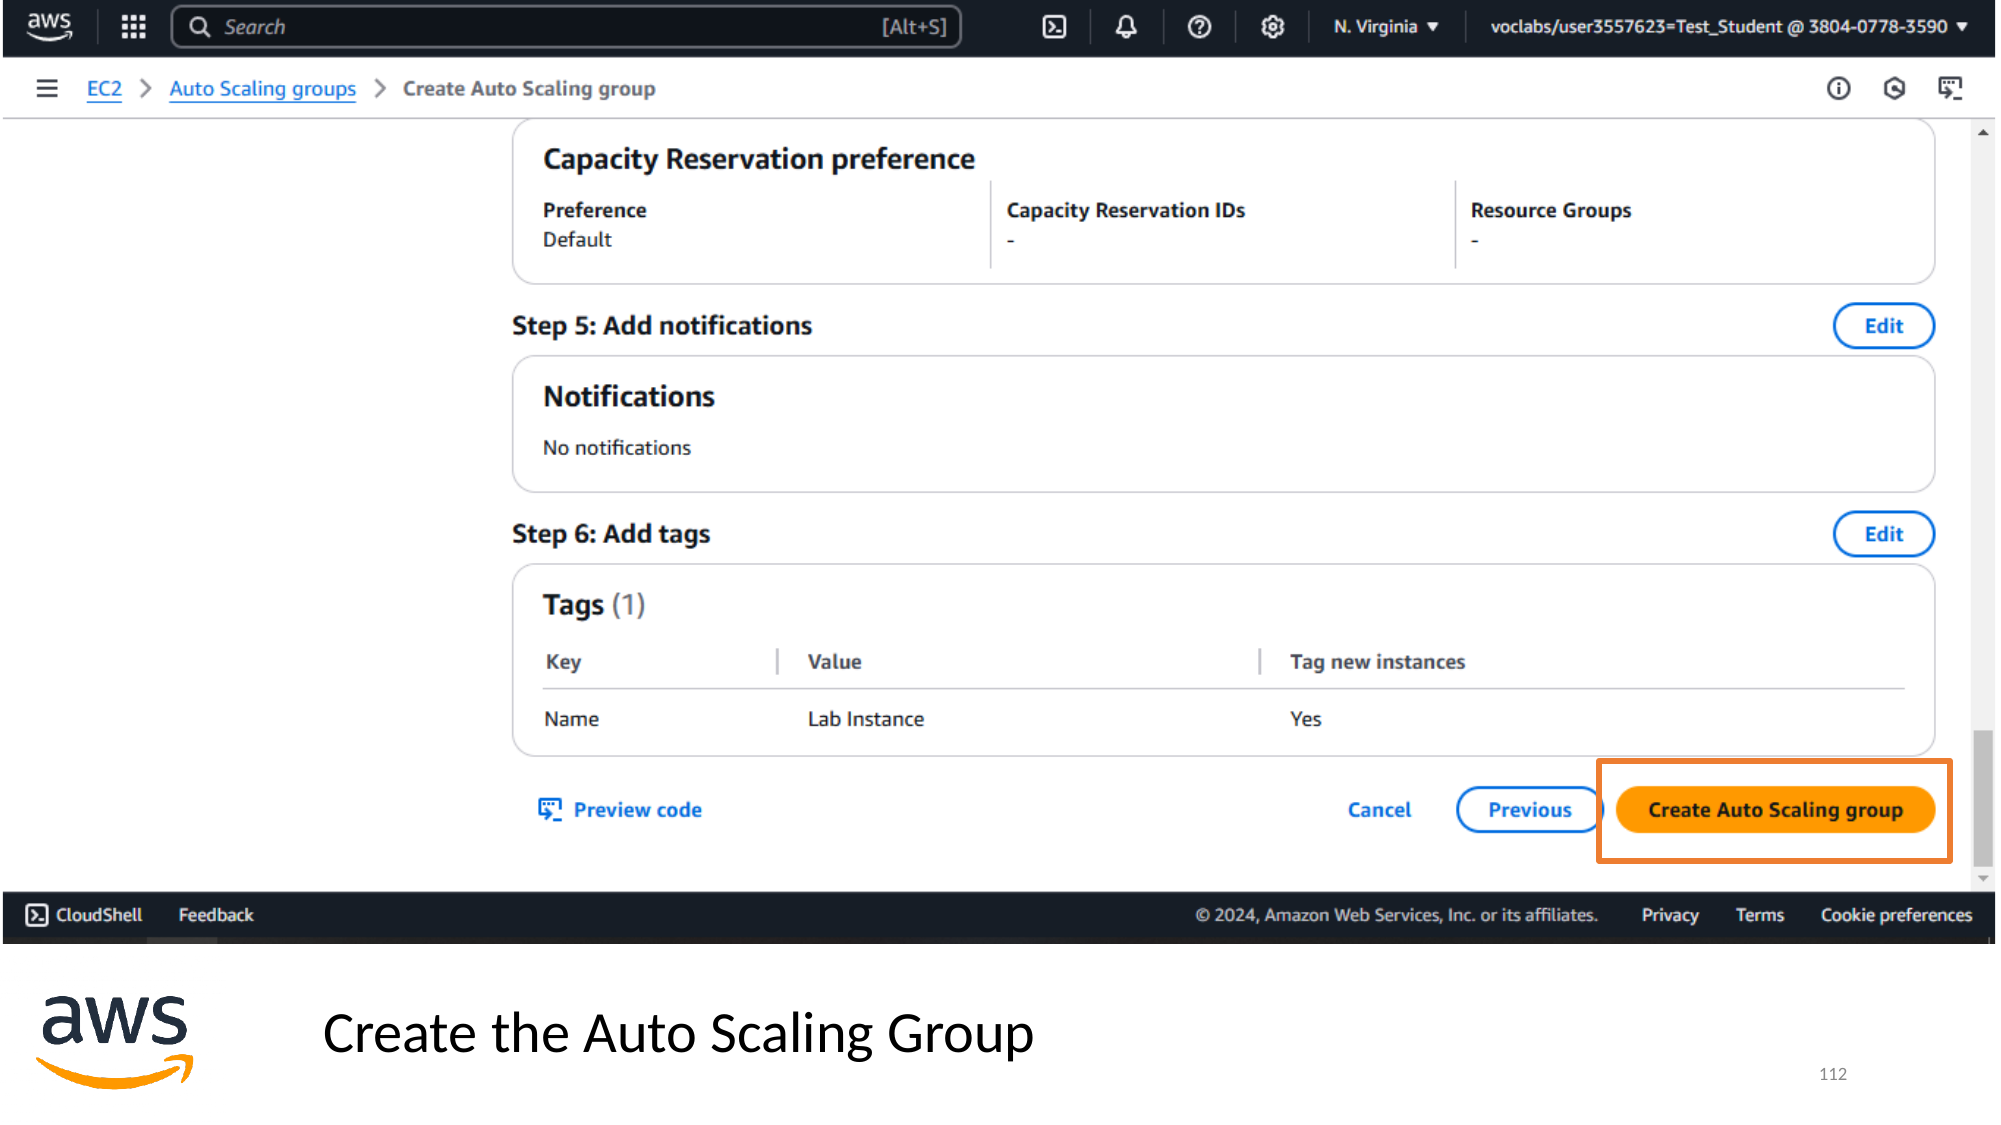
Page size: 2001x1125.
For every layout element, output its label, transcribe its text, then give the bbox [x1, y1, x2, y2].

picture [2, 0, 1996, 944]
slide_number ‹#› [1690, 1042, 1863, 1103]
picture [0, 956, 227, 1125]
text_box Create the Auto Scaling Group [308, 955, 1690, 1125]
